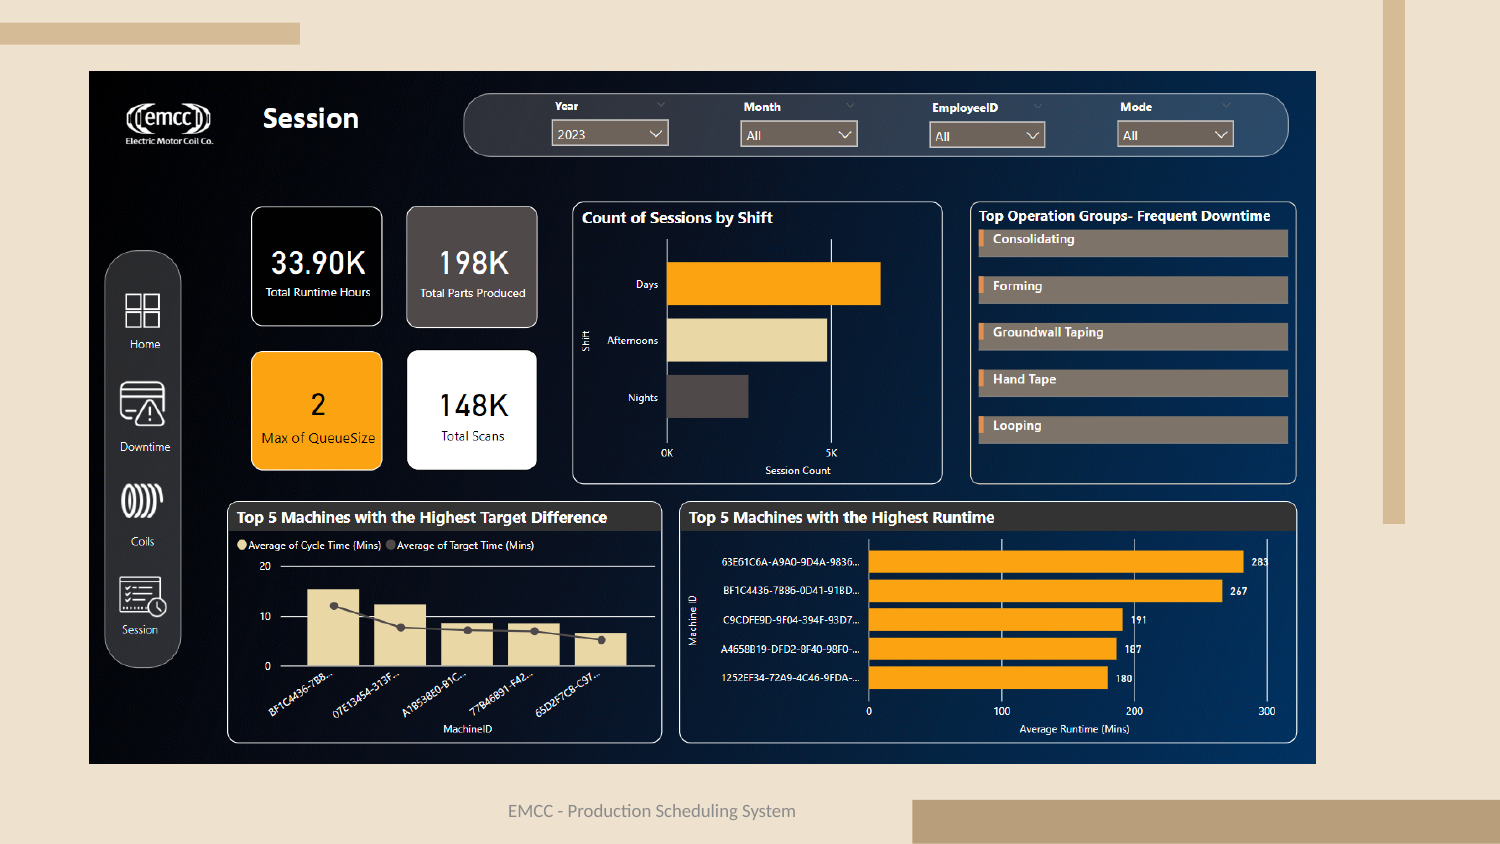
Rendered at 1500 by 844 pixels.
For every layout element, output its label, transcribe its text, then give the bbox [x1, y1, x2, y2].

picture [88, 70, 1316, 764]
text_box EMCC - Production Scheduling System [496, 787, 1004, 833]
